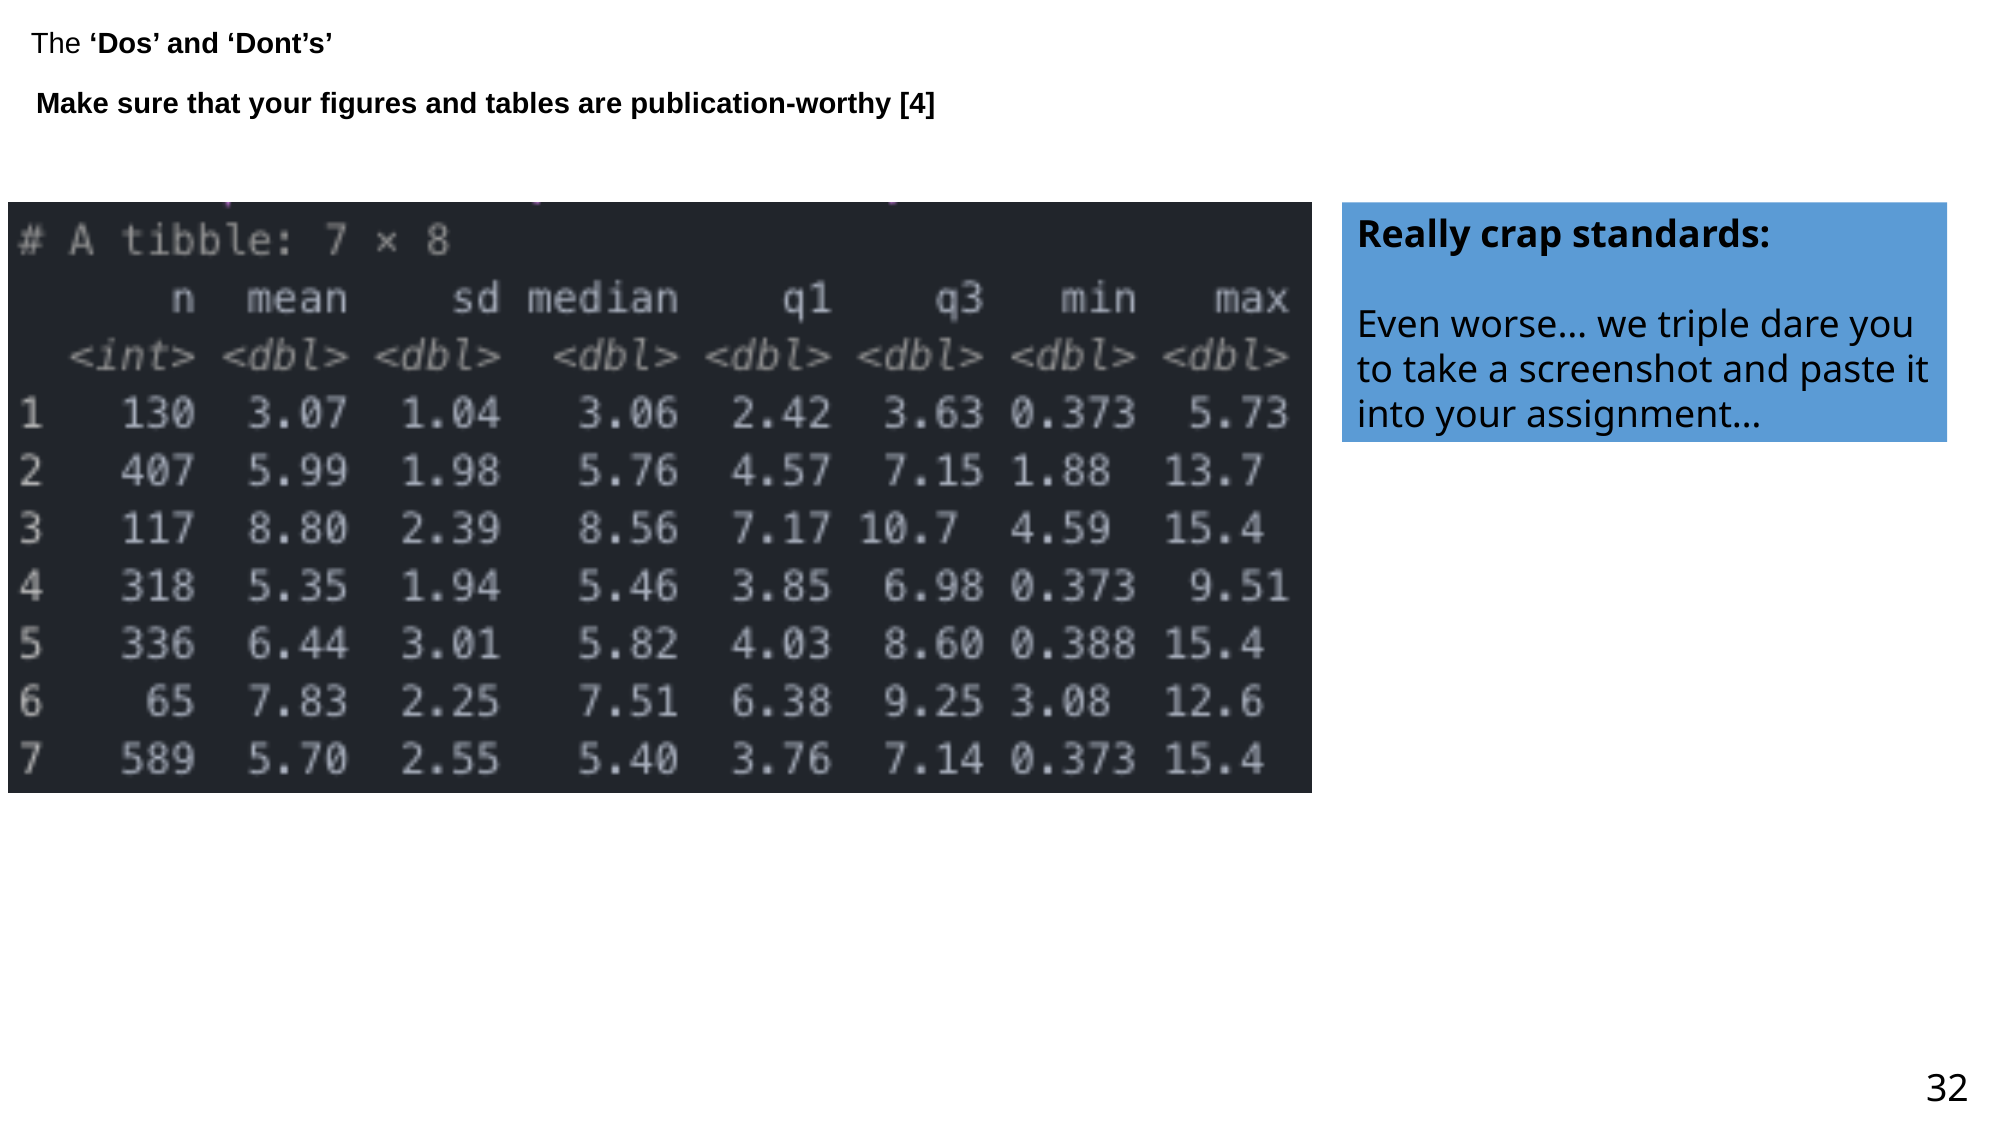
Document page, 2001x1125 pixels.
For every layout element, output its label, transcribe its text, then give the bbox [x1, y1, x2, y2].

text_box Really crap standards: Even worse… we triple dare you to take a screenshot and paste it into your assignment… [1342, 202, 1948, 442]
text_box Make sure that your figures and tables are publication-worthy [4] [21, 77, 1000, 127]
picture [8, 202, 1312, 793]
text_box The ‘Dos’ and ‘Dont’s’ [16, 17, 349, 67]
text_box 32 [1911, 1056, 2000, 1080]
